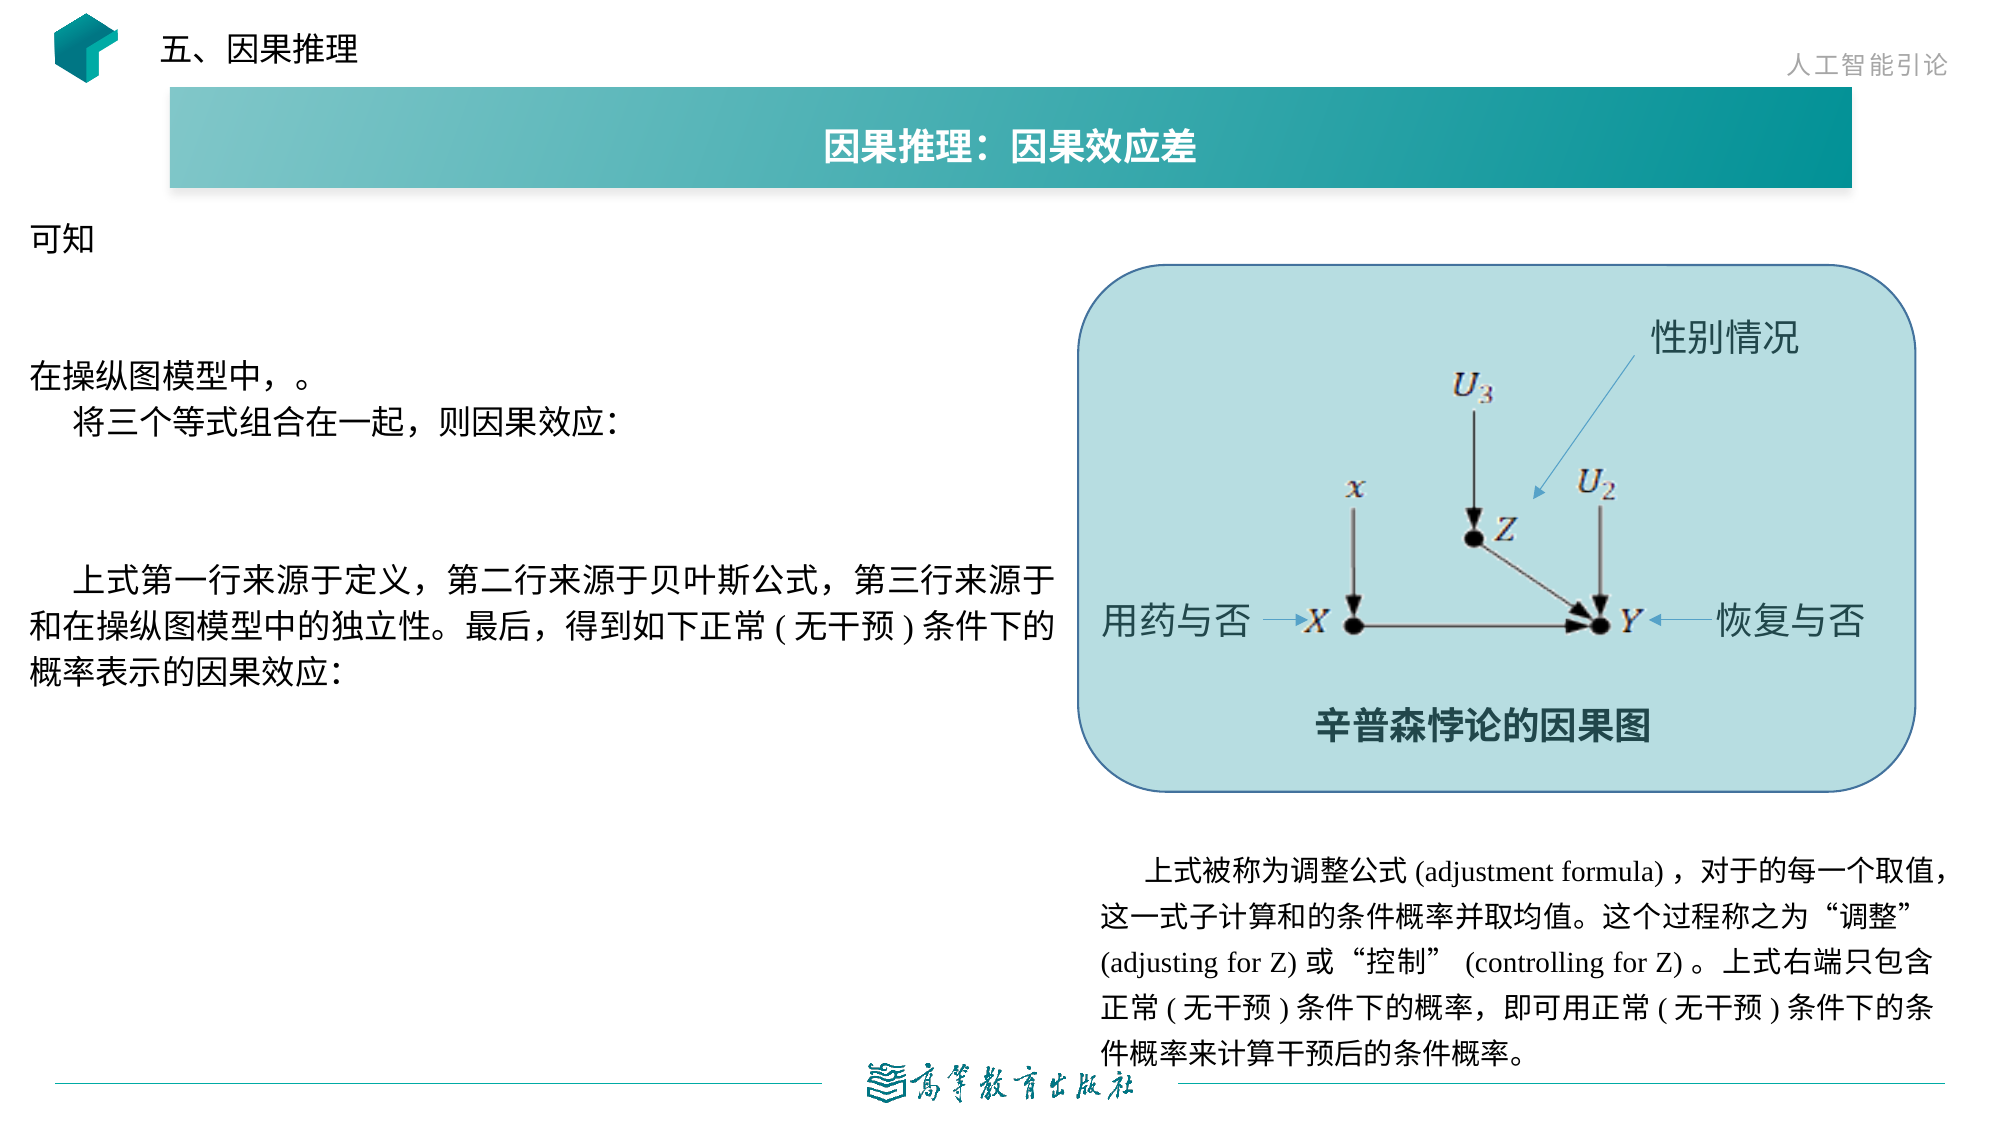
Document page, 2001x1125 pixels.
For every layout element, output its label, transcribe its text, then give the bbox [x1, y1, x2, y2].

text_box [169, 87, 1852, 188]
picture [1275, 327, 1683, 660]
picture [867, 1063, 1133, 1103]
text_box 五、因果推理 [144, 21, 375, 76]
text_box [1077, 263, 1917, 793]
text_box 因果推理：因果效应差 [302, 93, 1719, 176]
